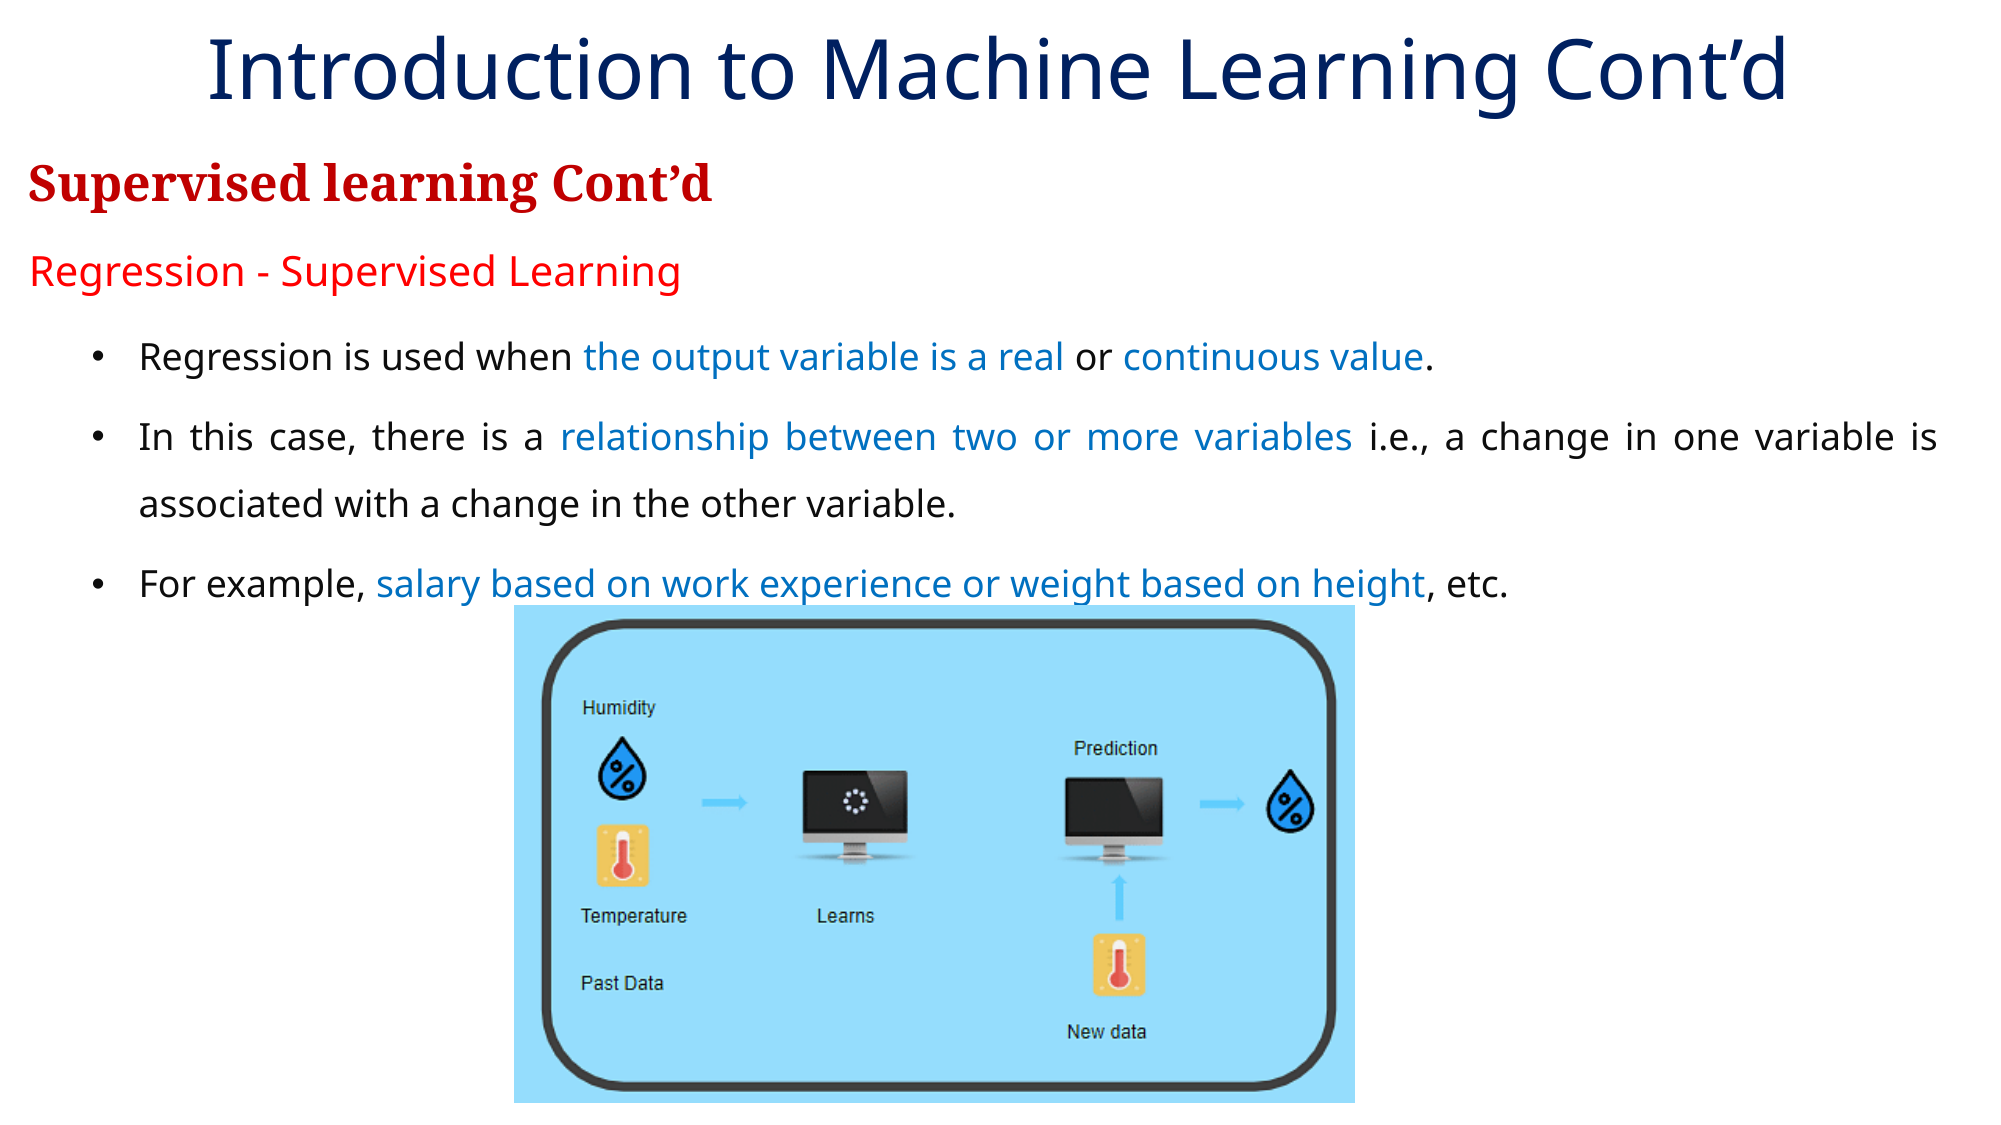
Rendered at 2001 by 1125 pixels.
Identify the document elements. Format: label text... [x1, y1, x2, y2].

title Introduction to Machine Learning Cont’d [137, 20, 1863, 126]
text_box Supervised learning Cont’d [13, 144, 1015, 220]
text_box Regression - Supervised Learning [14, 237, 1015, 303]
picture [514, 605, 1355, 1103]
text_box Regression is used when the output variable is a real or continuous value. In this case, there is a relationship between two or more variables i.e., a change in one variable is associated with a change in the other variable. For example, salary based on work experience or weight based on height, etc. [76, 303, 1954, 613]
